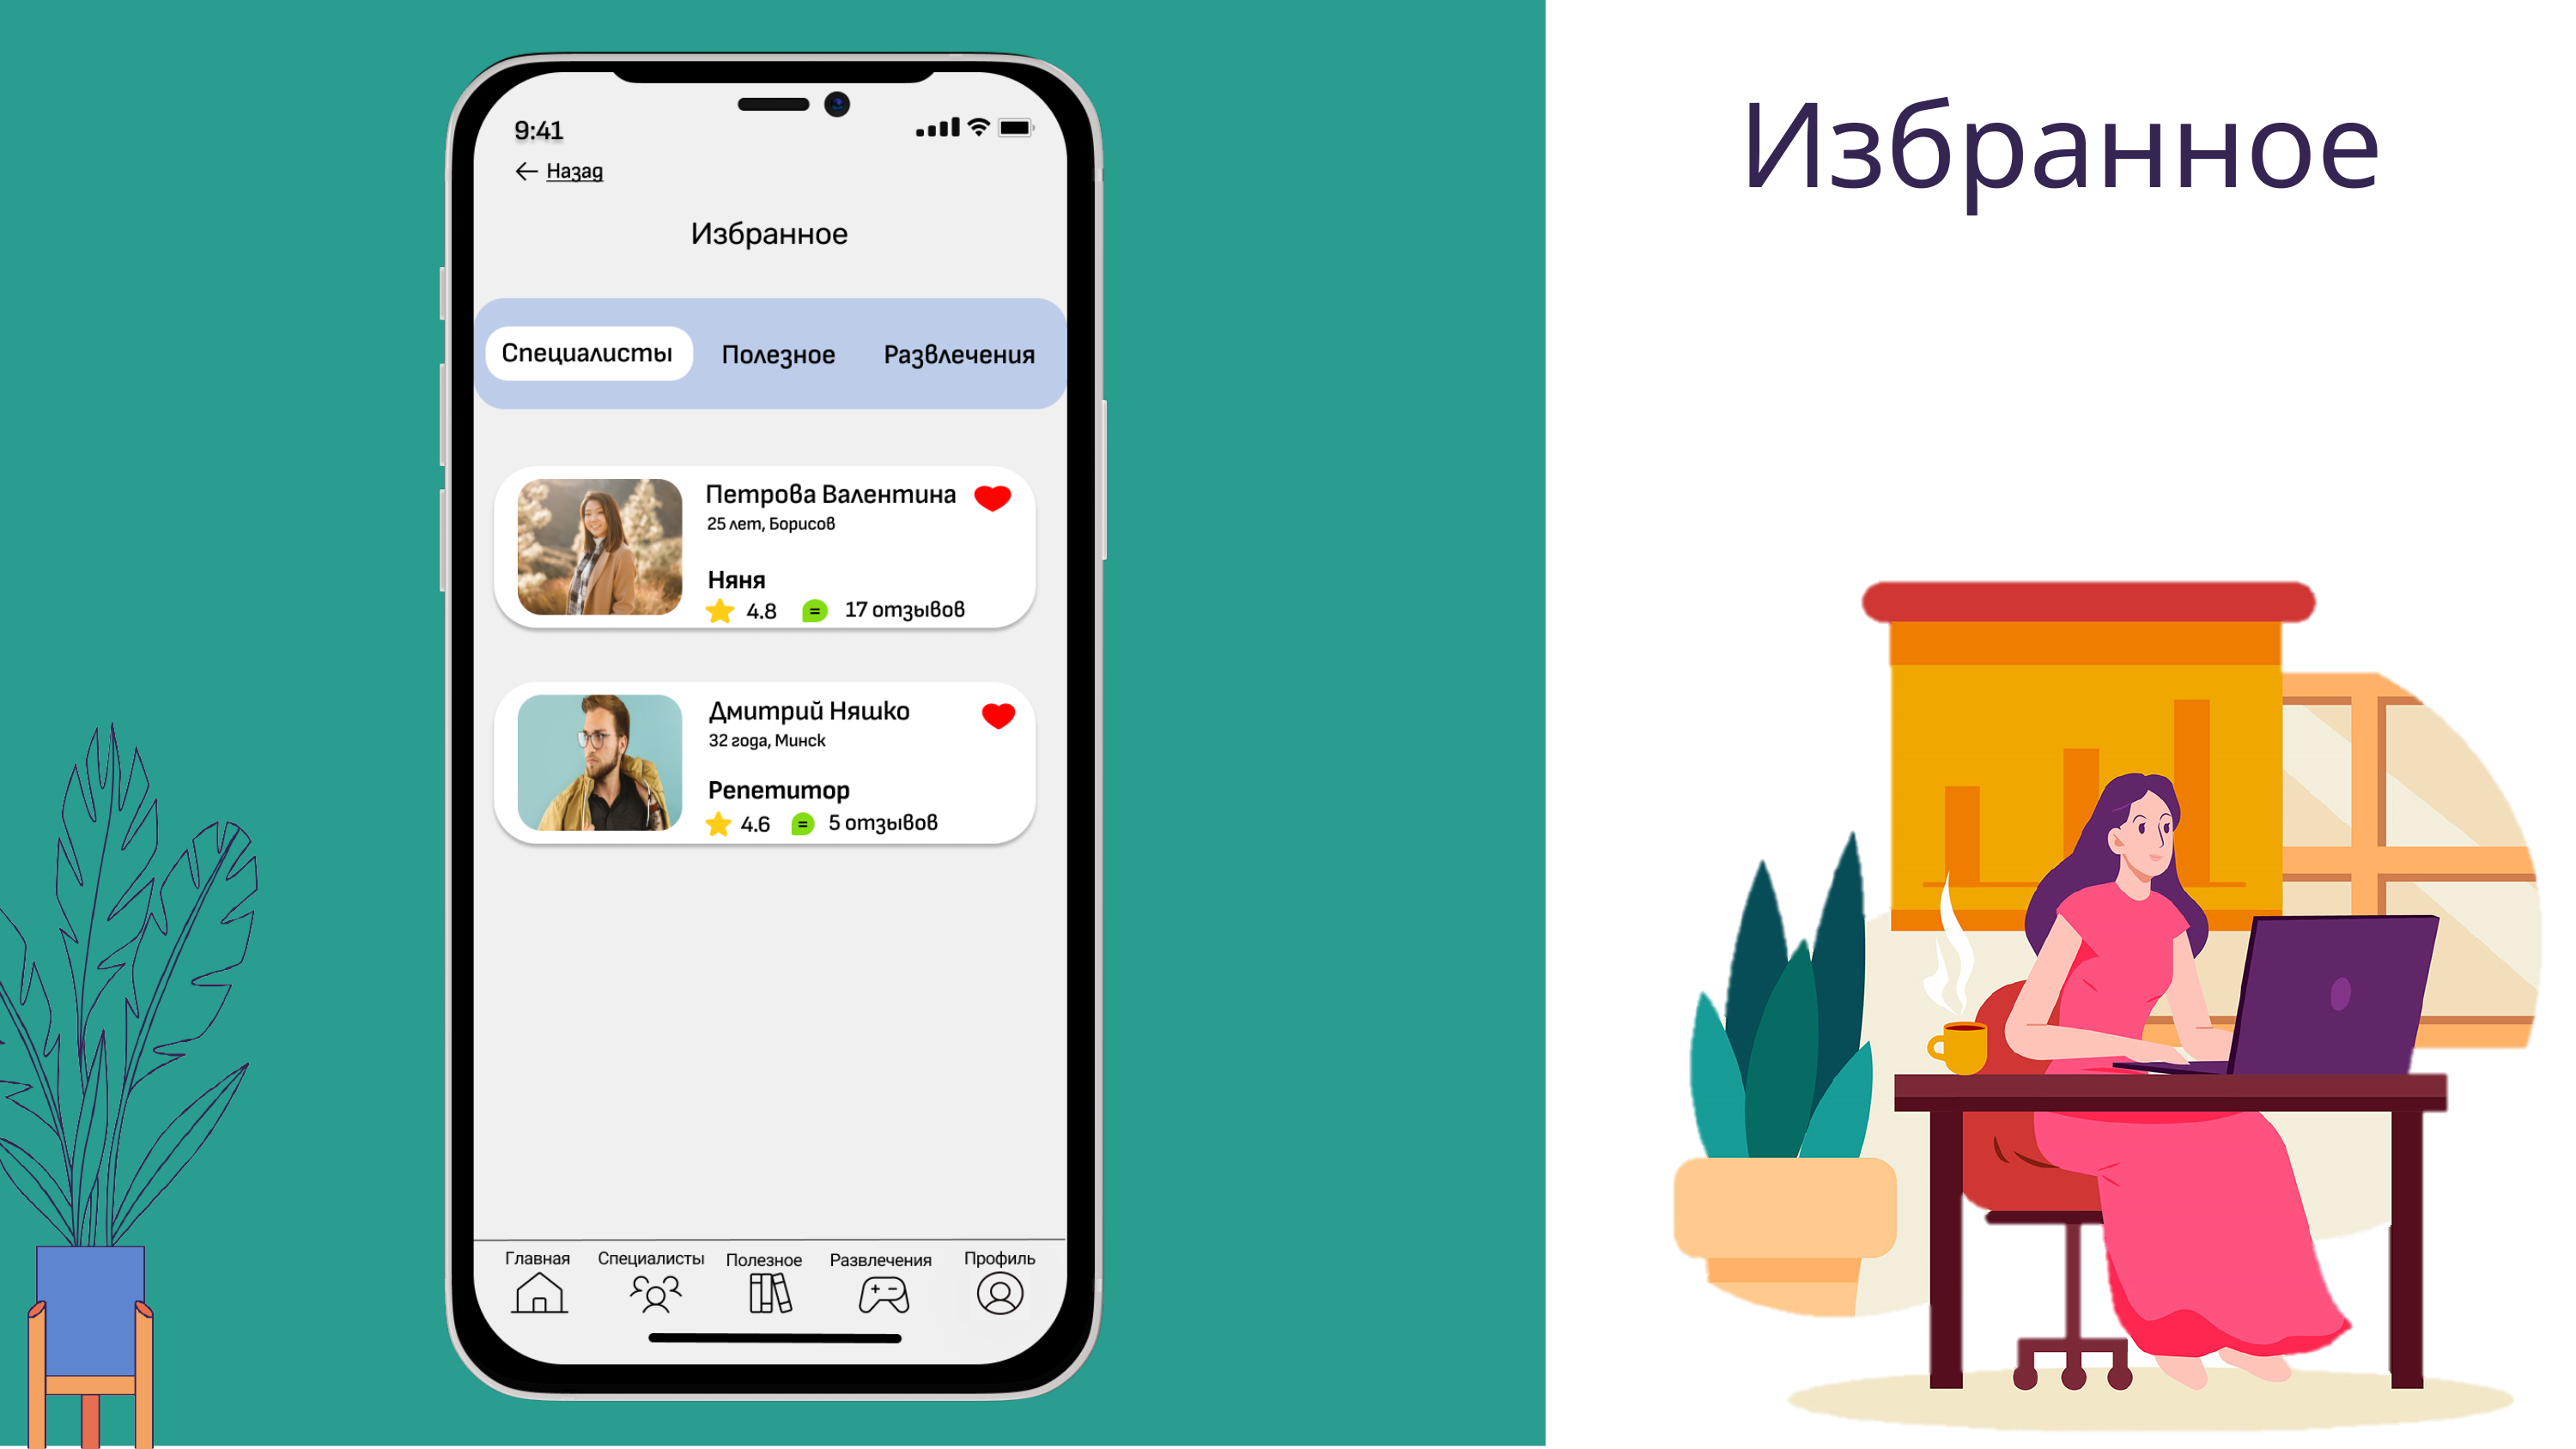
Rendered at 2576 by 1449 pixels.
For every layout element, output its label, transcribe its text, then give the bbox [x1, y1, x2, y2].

picture [438, 32, 1107, 1411]
title Избранное [1546, 0, 2576, 272]
picture [1287, 476, 2576, 1449]
text_box [0, 722, 258, 1449]
text_box [0, 0, 1546, 1446]
